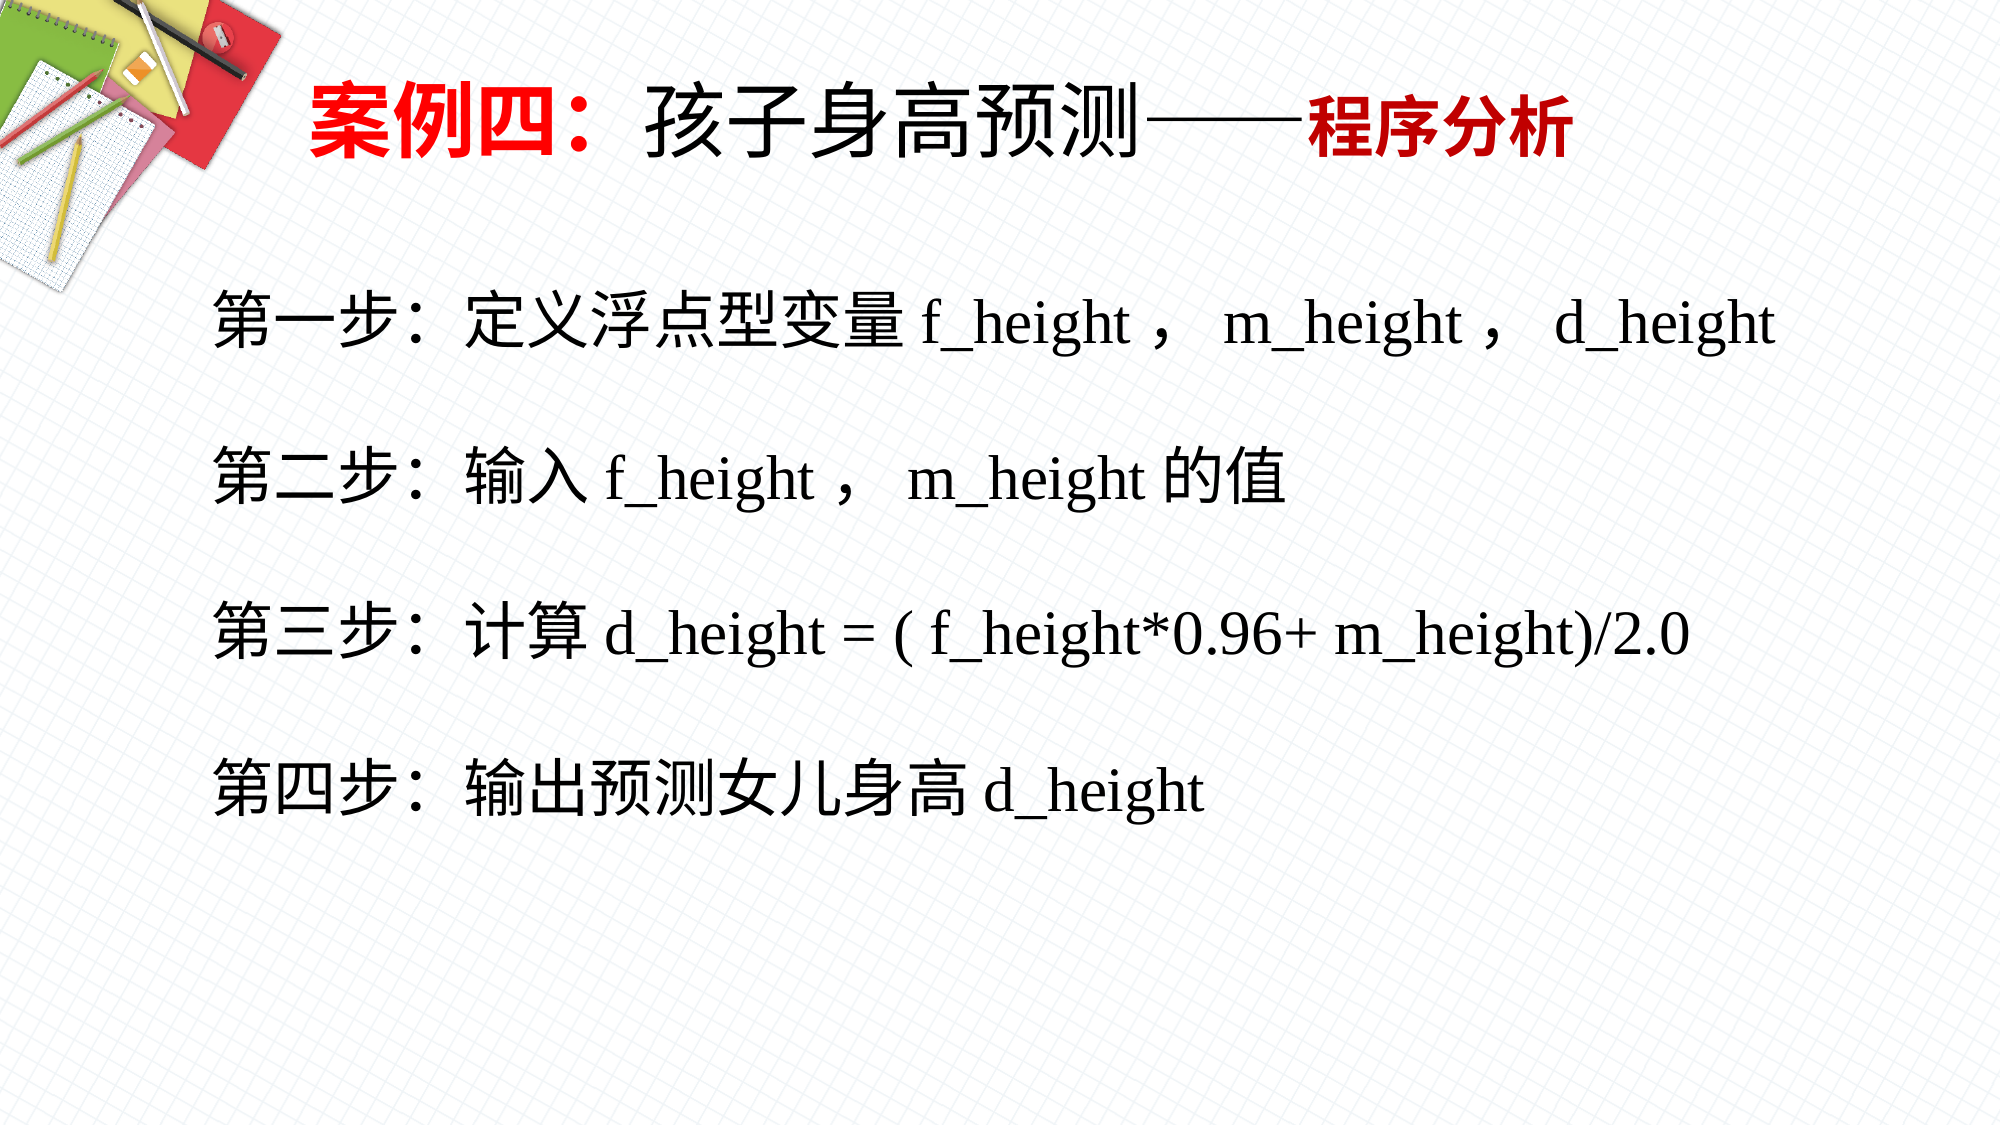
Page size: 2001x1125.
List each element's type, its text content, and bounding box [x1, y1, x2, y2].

list 第一步：定义浮点型变量f_height，m_height，d_height 第二步：输入f_height，m_height的值 第三步：计算d_height = ( f_height*0.96+ m_height)/2.0 第四步：输出预测女儿身高d_height [195, 227, 1794, 845]
text_box 案例四：孩子身高预测——程序分析 [294, 60, 1590, 176]
picture [0, 0, 289, 298]
